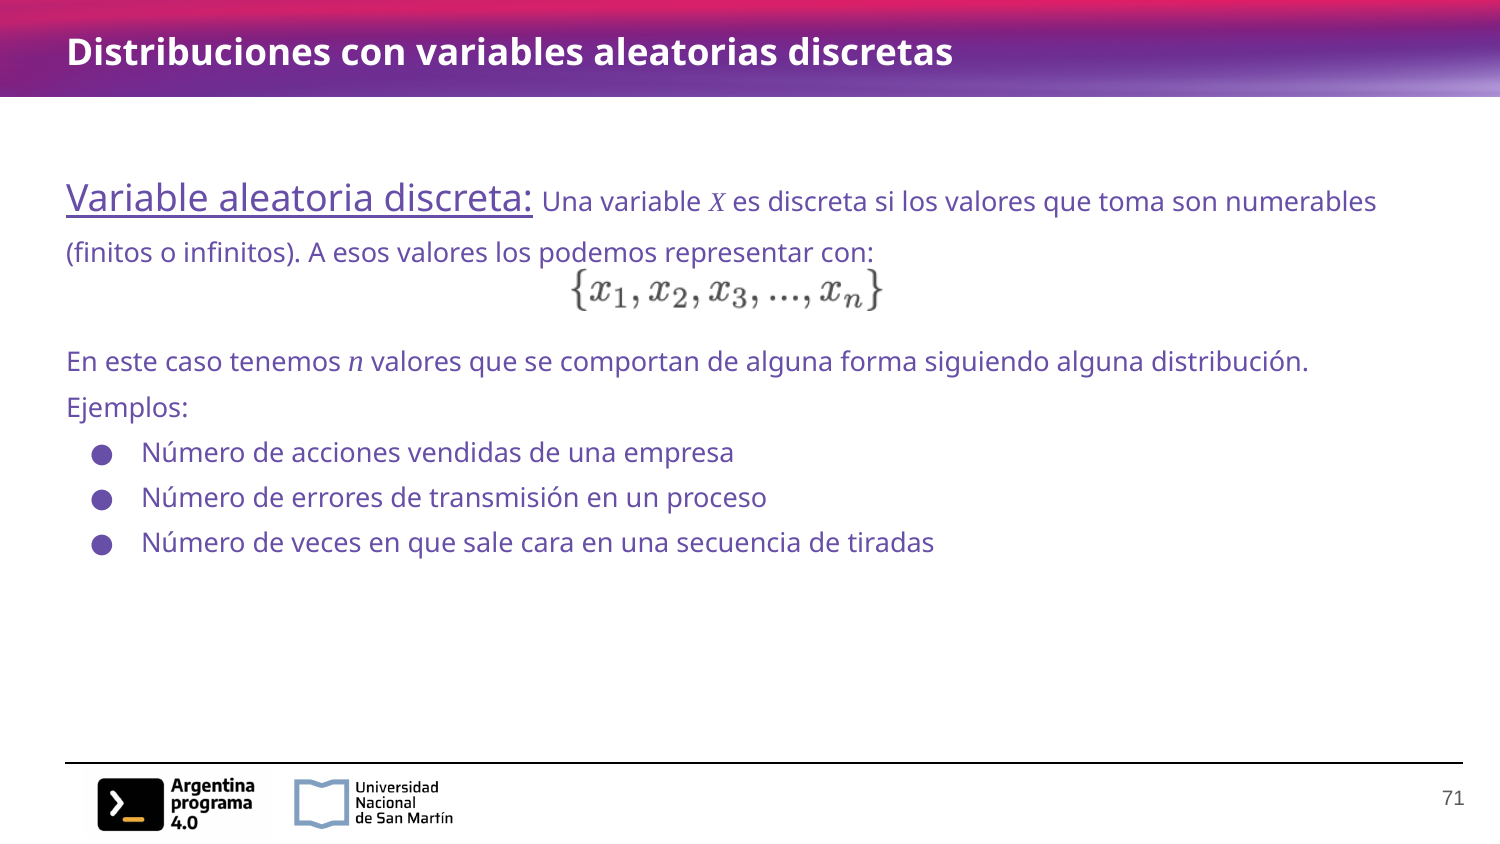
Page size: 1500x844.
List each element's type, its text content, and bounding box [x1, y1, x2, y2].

list Variable aleatoria discreta: Una variable X es discreta si los valores que toma son numerables (finitos o infinitos). A esos valores los podemos representar con: En este caso tenemos n valores que se comportan de alguna forma siguiendo alguna distribución. Ejemplos: Número de acciones vendidas de una empresa Número de errores de transmisión en un proceso Número de veces en que sale cara en una secuencia de tiradas [51, 136, 1449, 750]
picture [82, 764, 273, 838]
title Distribuciones con variables aleatorias discretas [51, 12, 1449, 88]
picture [277, 767, 478, 841]
picture [570, 268, 884, 311]
slide_number ‹#› [1389, 764, 1480, 830]
picture [0, 0, 1500, 97]
